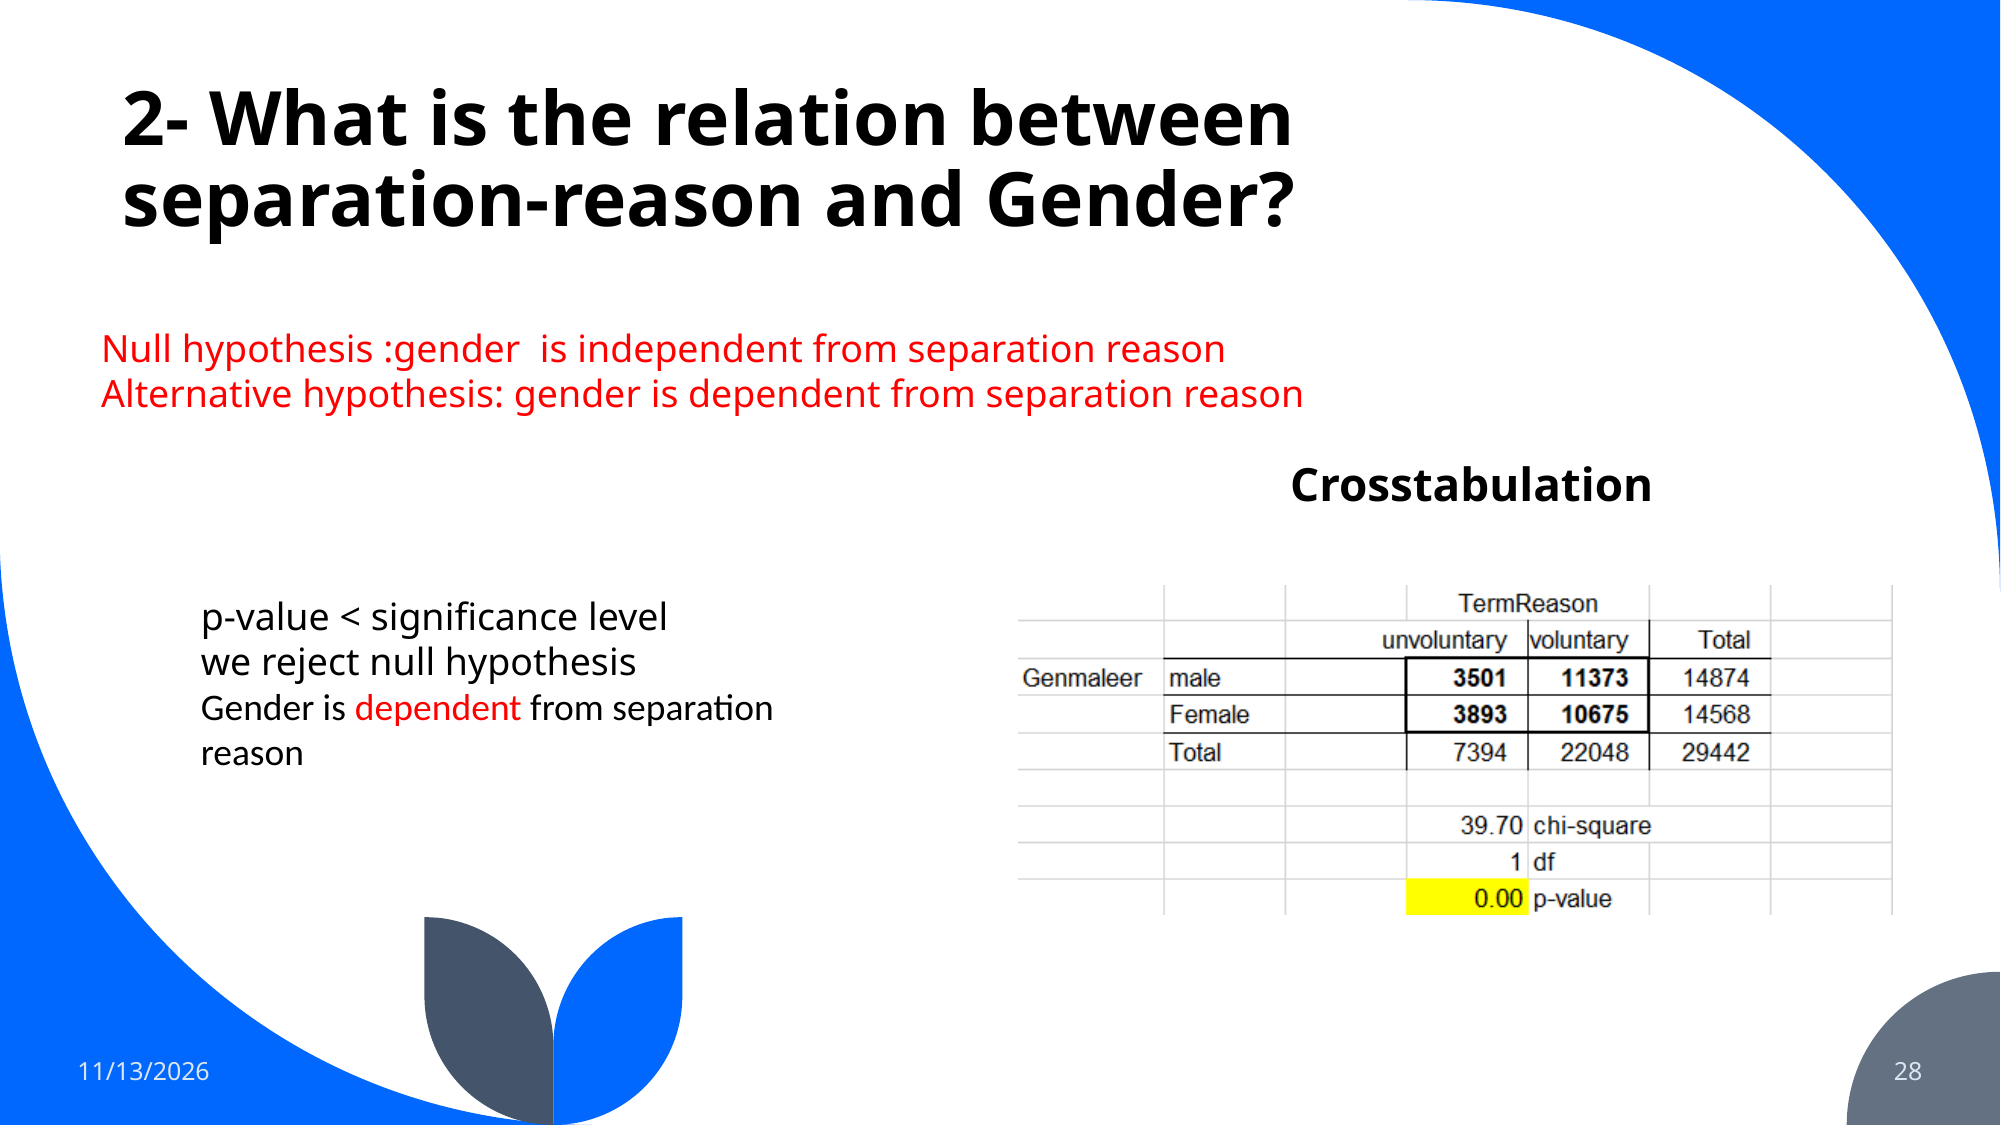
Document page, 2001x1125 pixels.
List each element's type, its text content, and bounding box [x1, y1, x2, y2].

picture [1018, 585, 1893, 915]
text_box Crosstabulation [955, 447, 1988, 518]
text_box p-value < significance level we reject null hypothesis Gender is dependent from separation reason [186, 585, 863, 781]
text_box Null hypothesis :gender is independent from separation reason Alternative hypothesis: gender is dependent from separation reason [86, 317, 1370, 422]
slide_number 28 [1665, 1042, 1938, 1103]
title 2- What is the relation between separation-reason and Gender? [107, 40, 1713, 340]
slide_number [62, 1042, 353, 1103]
